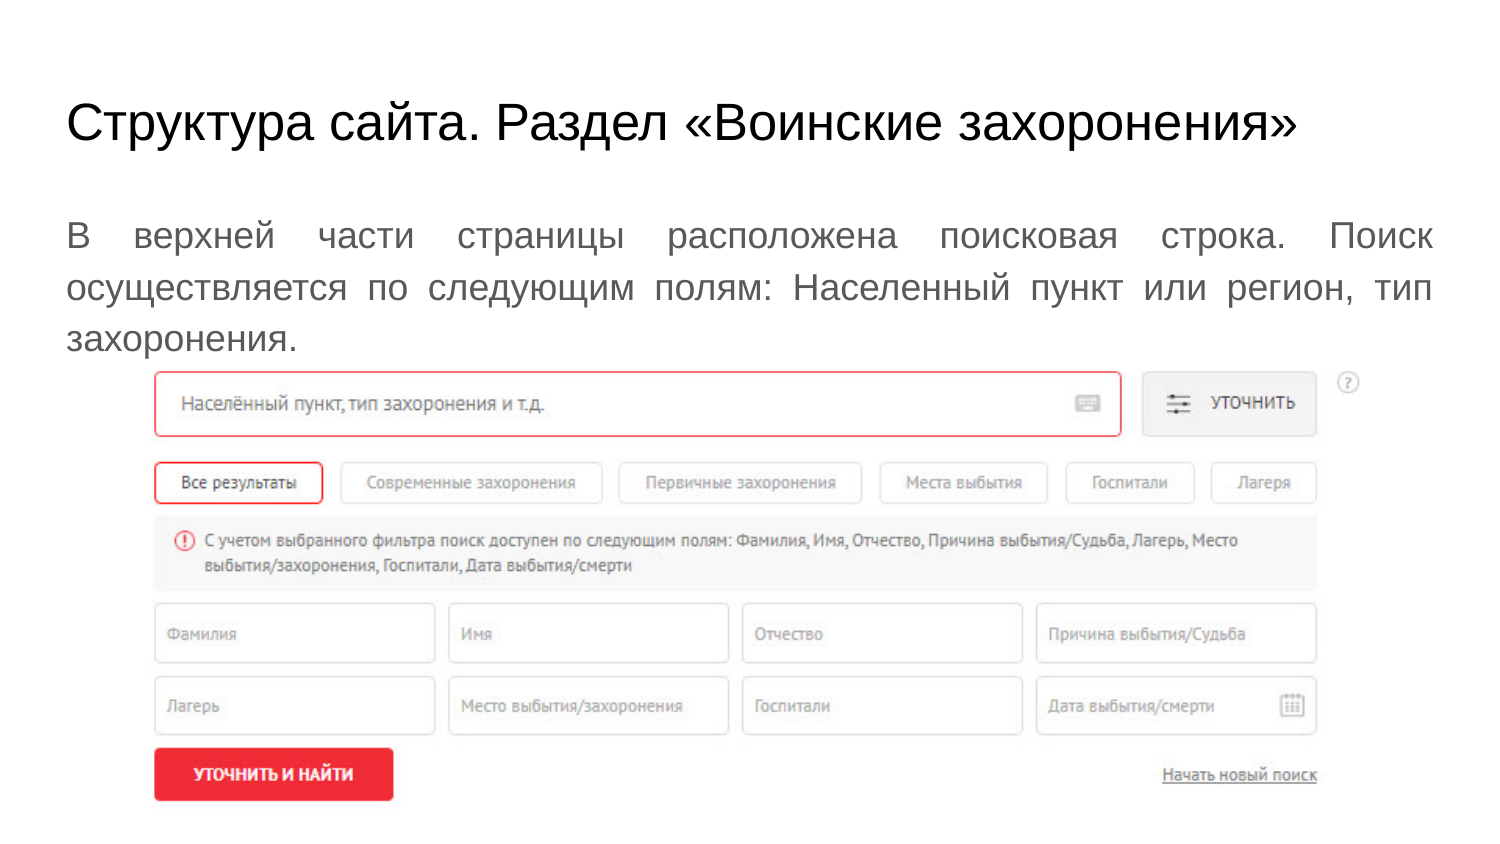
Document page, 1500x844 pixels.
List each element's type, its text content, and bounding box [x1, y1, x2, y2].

title Структура сайта. Раздел «Воинские захоронения» [51, 72, 1449, 167]
picture [138, 358, 1362, 821]
list В верхней части страницы расположена поисковая строка. Поиск осуществляется по следующим полям: Населенный пункт или регион, тип захоронения. [51, 189, 1449, 750]
